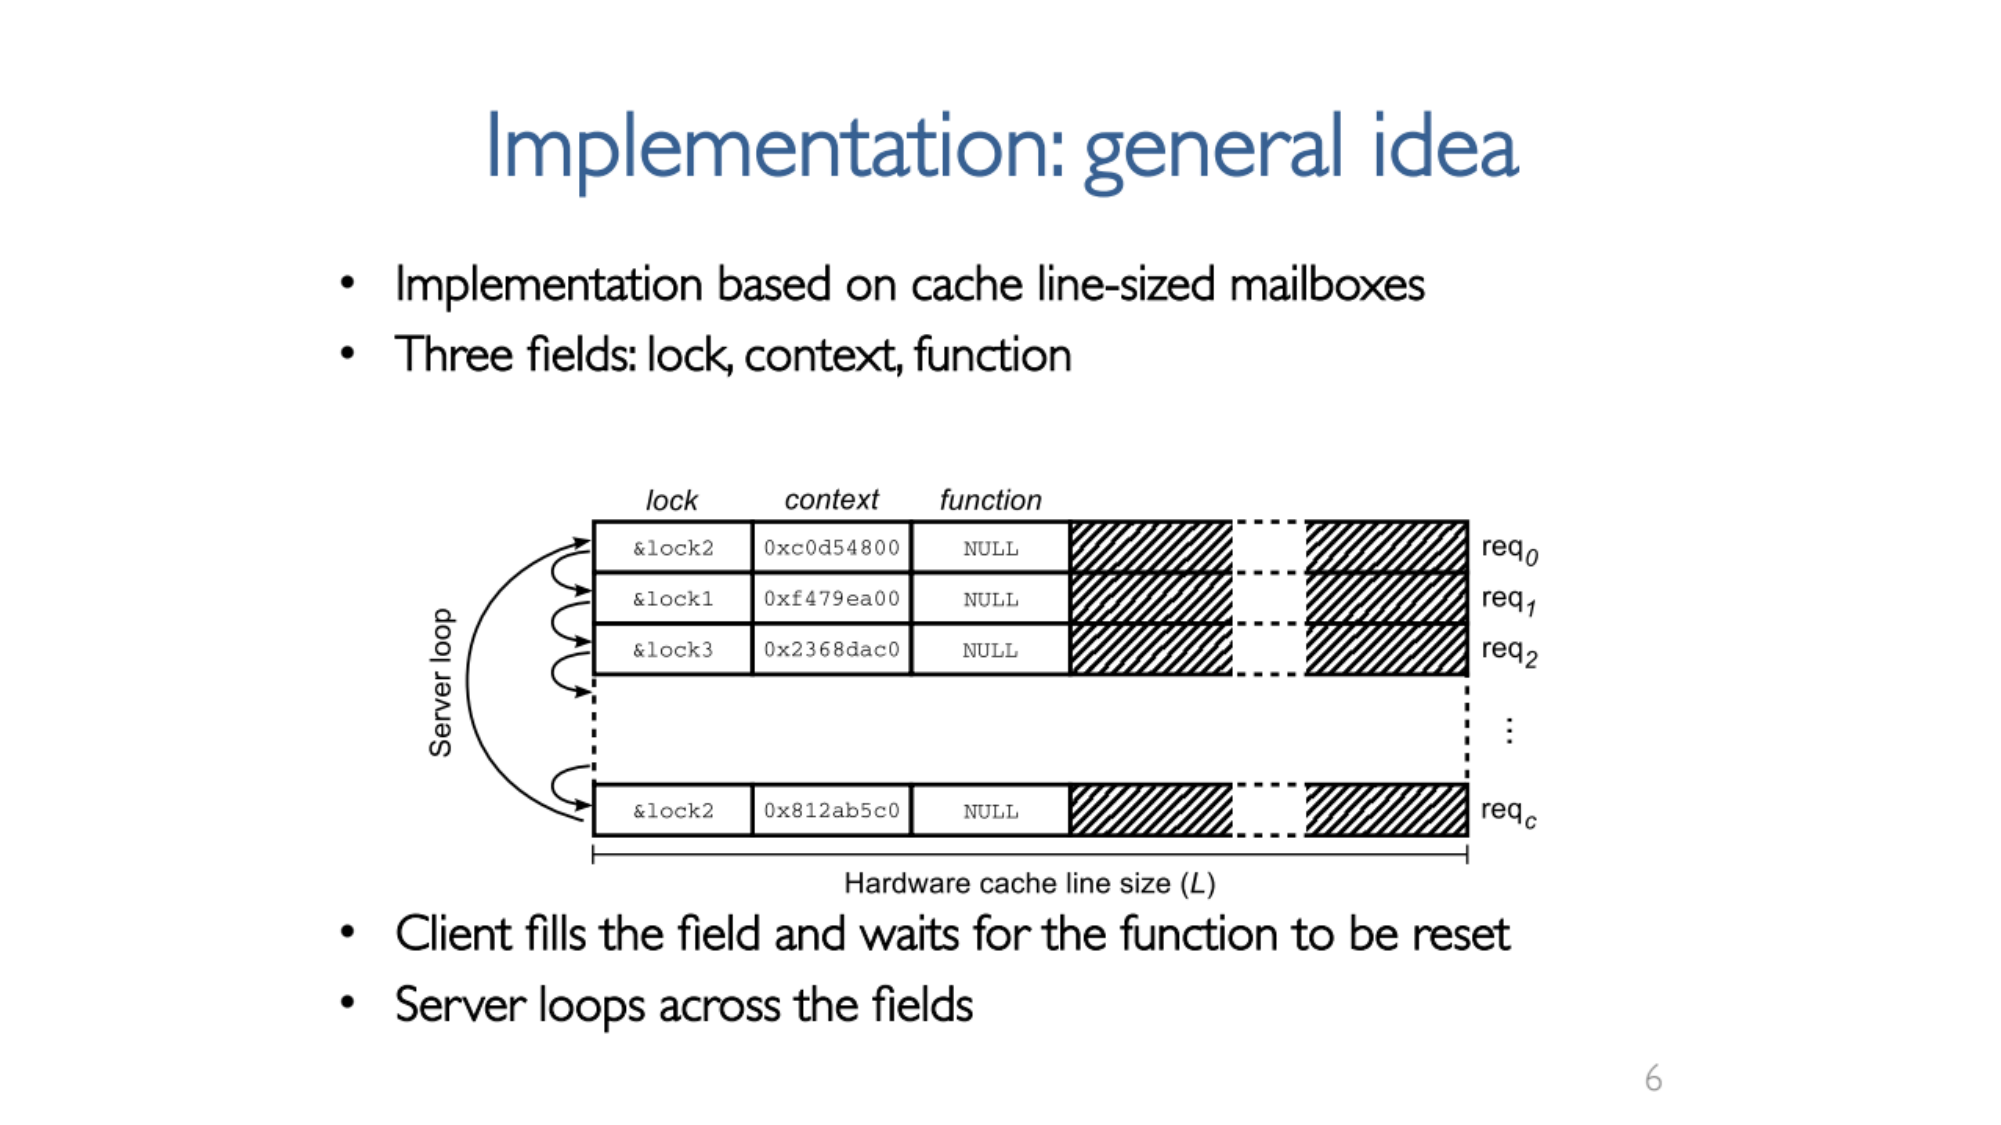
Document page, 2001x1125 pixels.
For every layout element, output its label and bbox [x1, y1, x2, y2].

picture [249, 0, 1750, 1125]
